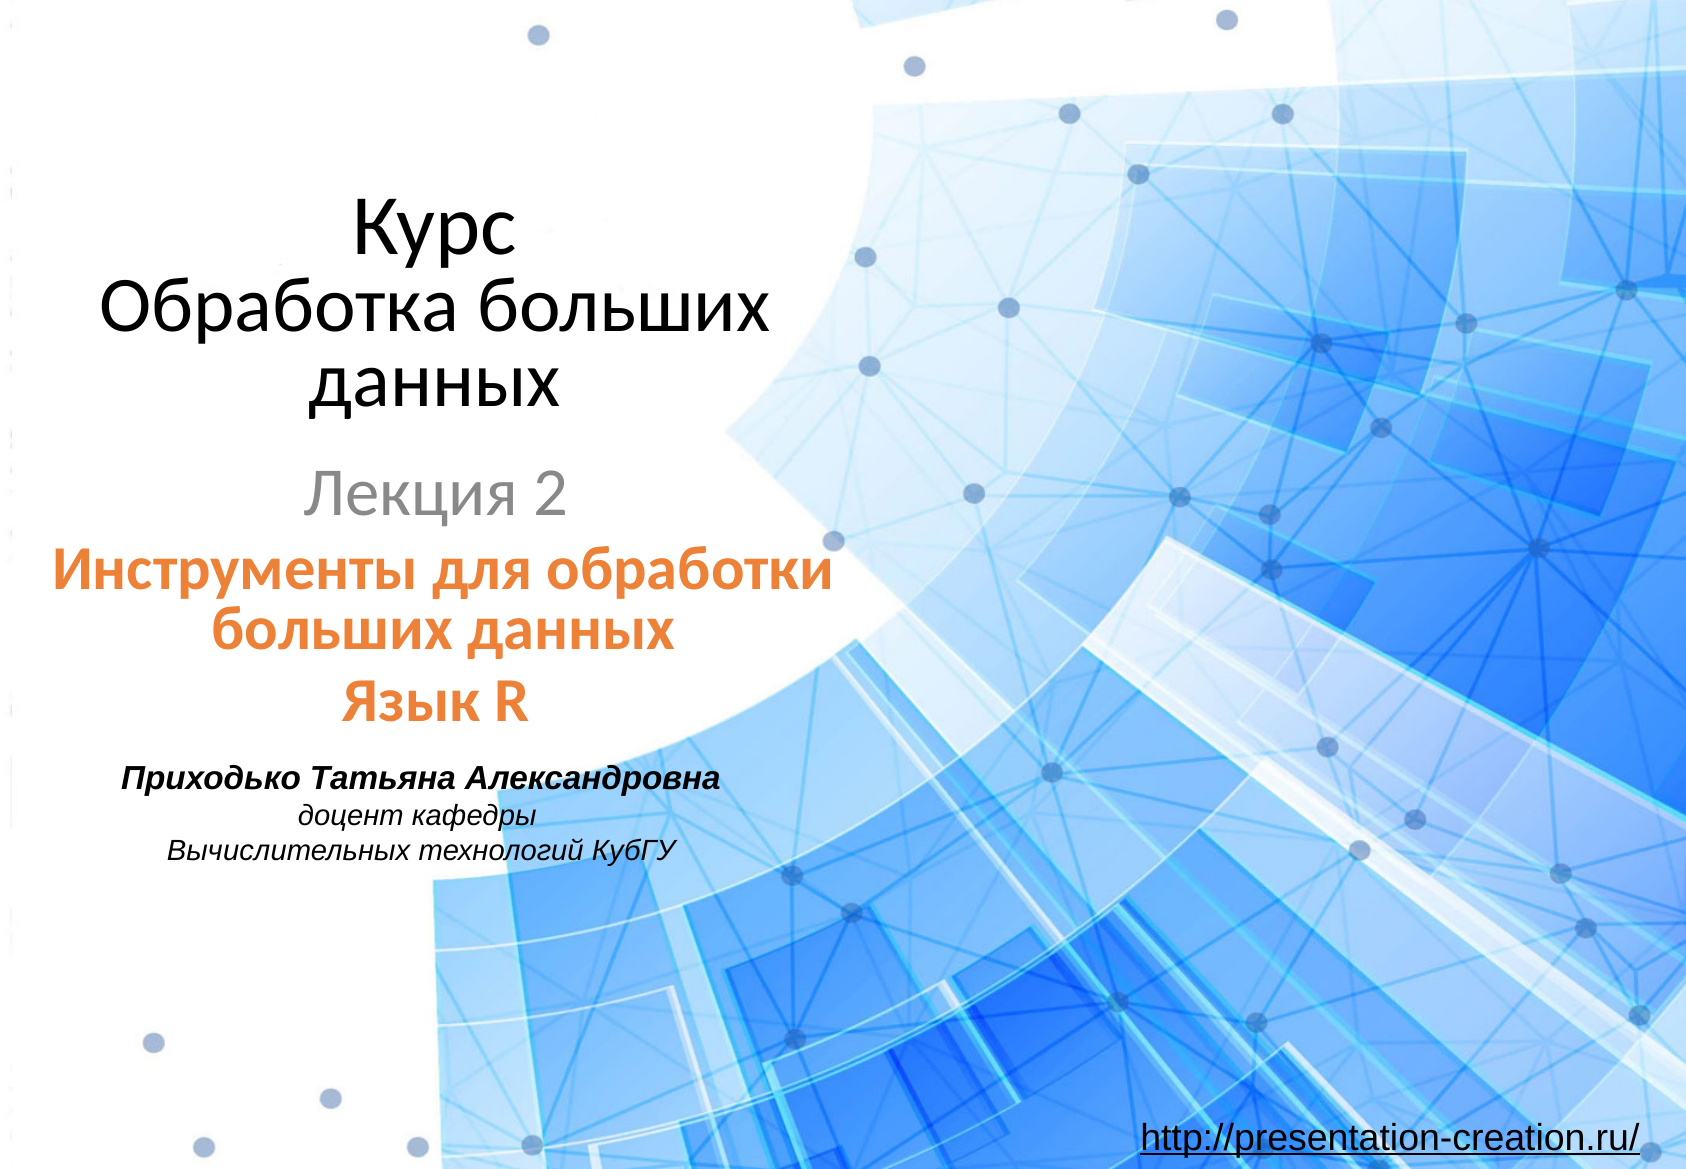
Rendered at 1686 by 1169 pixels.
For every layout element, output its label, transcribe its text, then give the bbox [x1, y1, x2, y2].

picture [0, 0, 1686, 1169]
text_box Приходько Татьяна Александровна доцент кафедры Вычислительных технологий КубГУ [0, 748, 843, 874]
subtitle Лекция 2 Инструменты для обработки больших данных Язык R [16, 454, 871, 754]
title Курс Обработка больших данных [0, 179, 870, 430]
